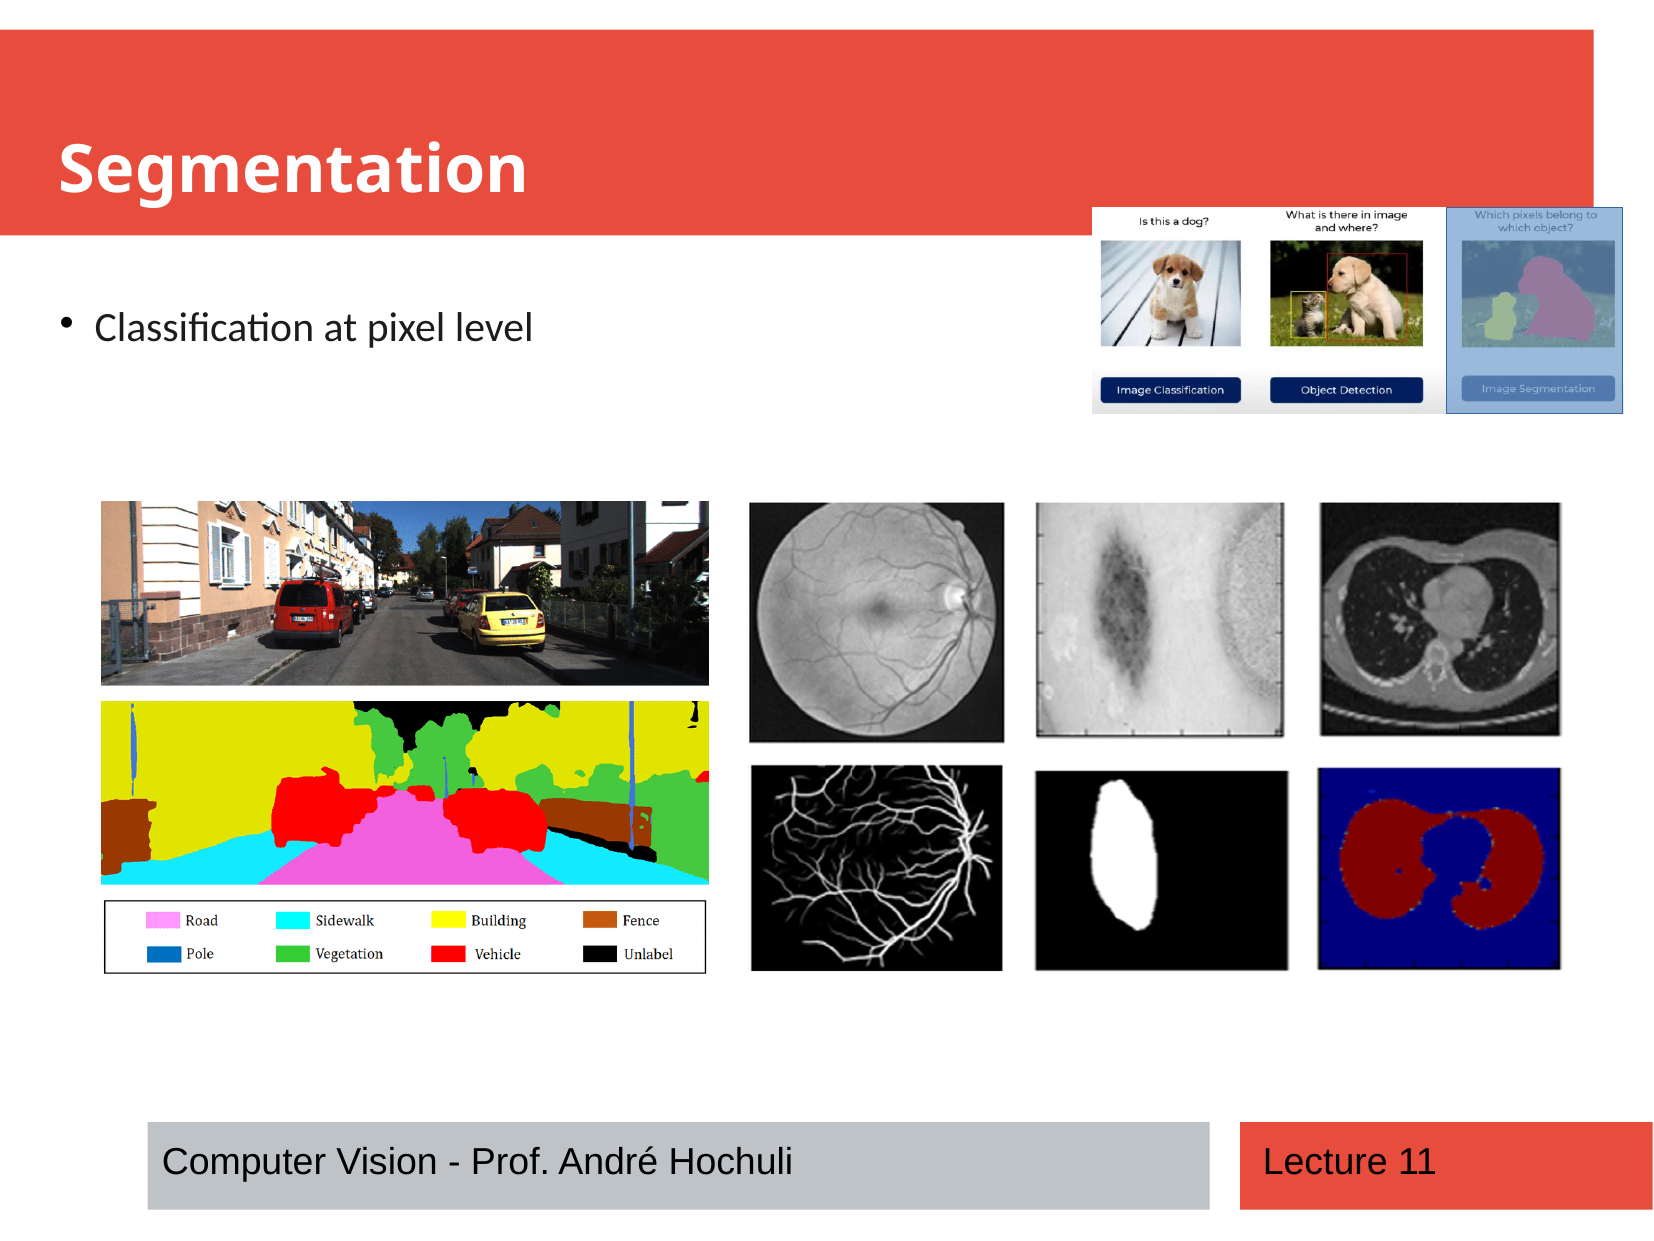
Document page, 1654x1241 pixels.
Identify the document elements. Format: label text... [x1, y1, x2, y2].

text_box Lecture 11 [1248, 1129, 1623, 1189]
text_box Computer Vision - Prof. André Hochuli [147, 1129, 1204, 1189]
picture [1092, 207, 1624, 414]
text_box Classification at pixel level [59, 300, 1565, 1067]
text_box Segmentation [59, 59, 1594, 206]
text_box [58, 270, 1087, 1017]
picture [101, 501, 709, 975]
picture [746, 499, 1565, 975]
